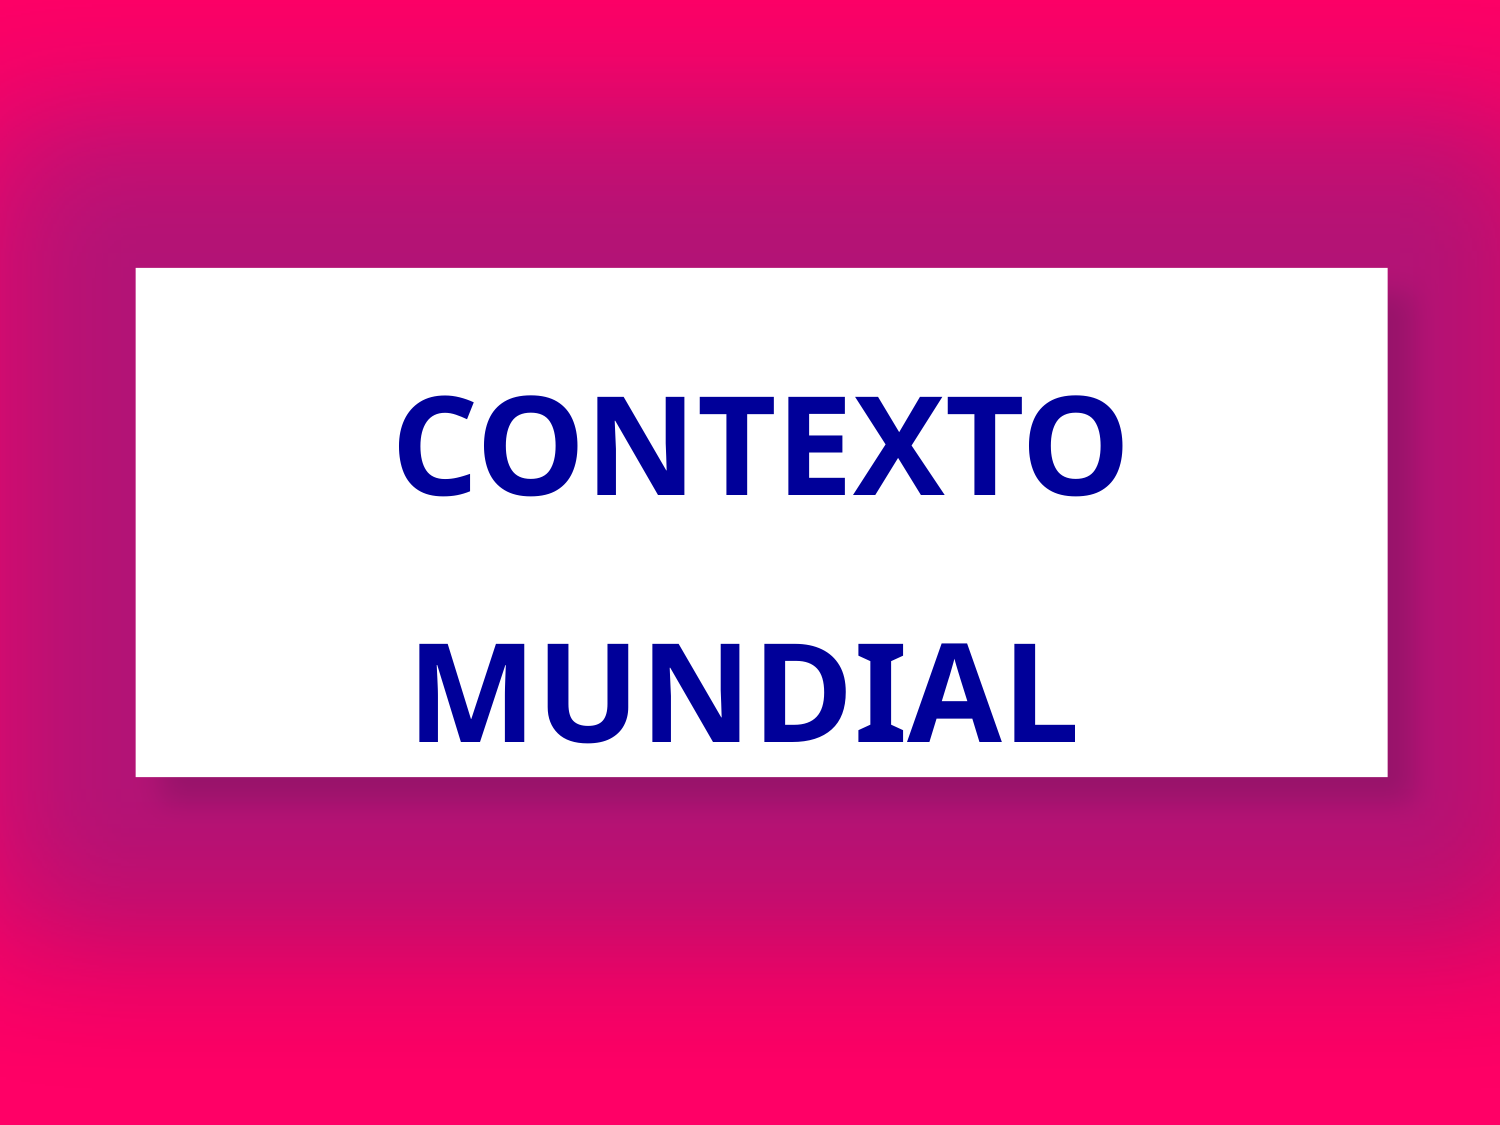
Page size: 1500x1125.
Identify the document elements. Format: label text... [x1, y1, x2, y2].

text_box CONTEXTO MUNDIAL [135, 267, 1388, 778]
